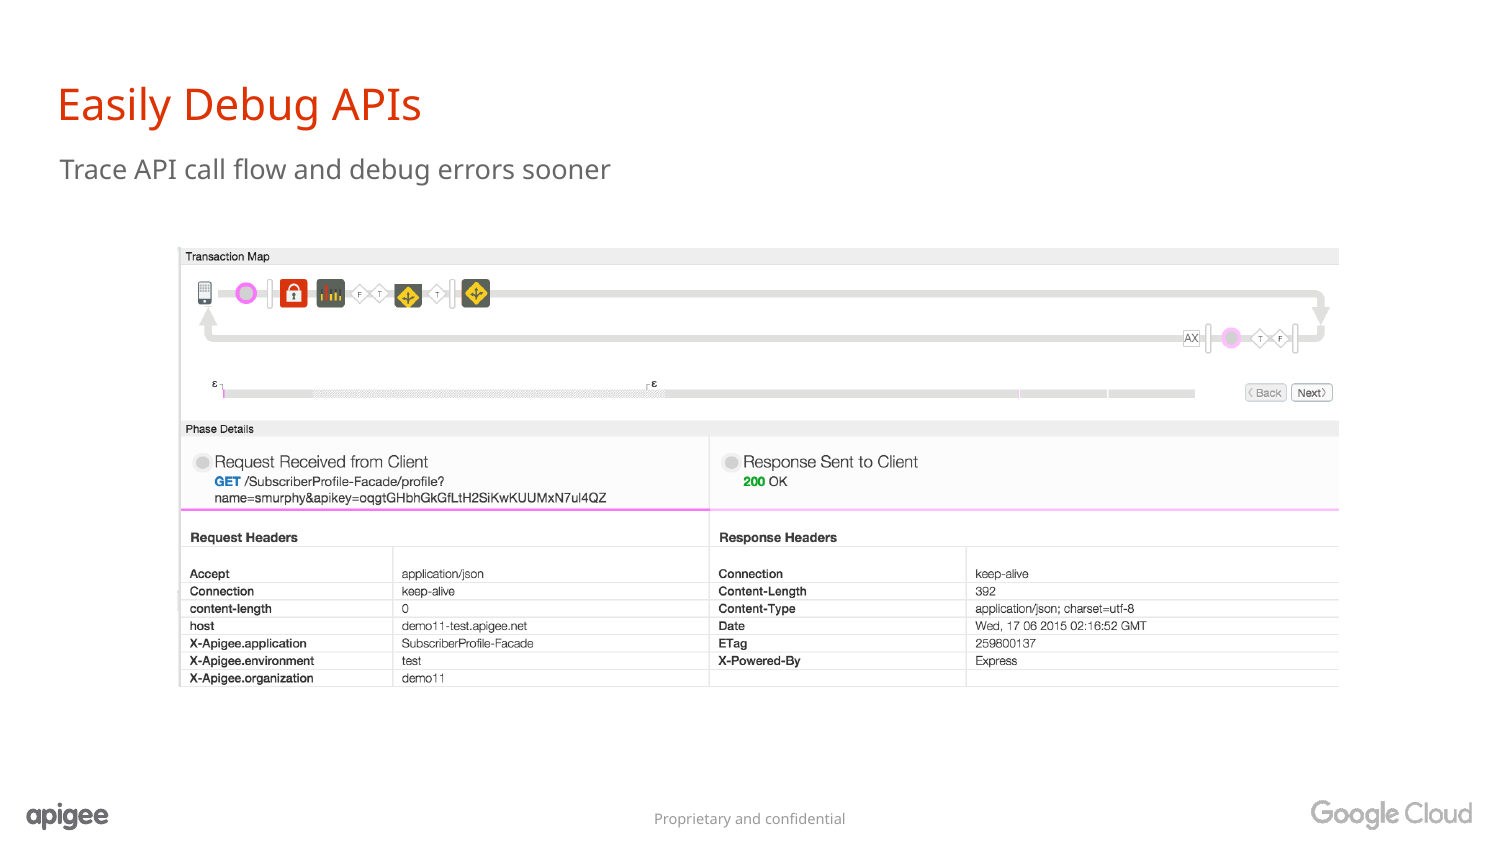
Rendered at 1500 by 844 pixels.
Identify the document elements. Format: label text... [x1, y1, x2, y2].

list Trace API call flow and debug errors sooner [54, 146, 1500, 201]
picture [177, 247, 1339, 688]
picture [1311, 800, 1472, 830]
text_box Easily Debug APIs [45, 65, 1110, 159]
